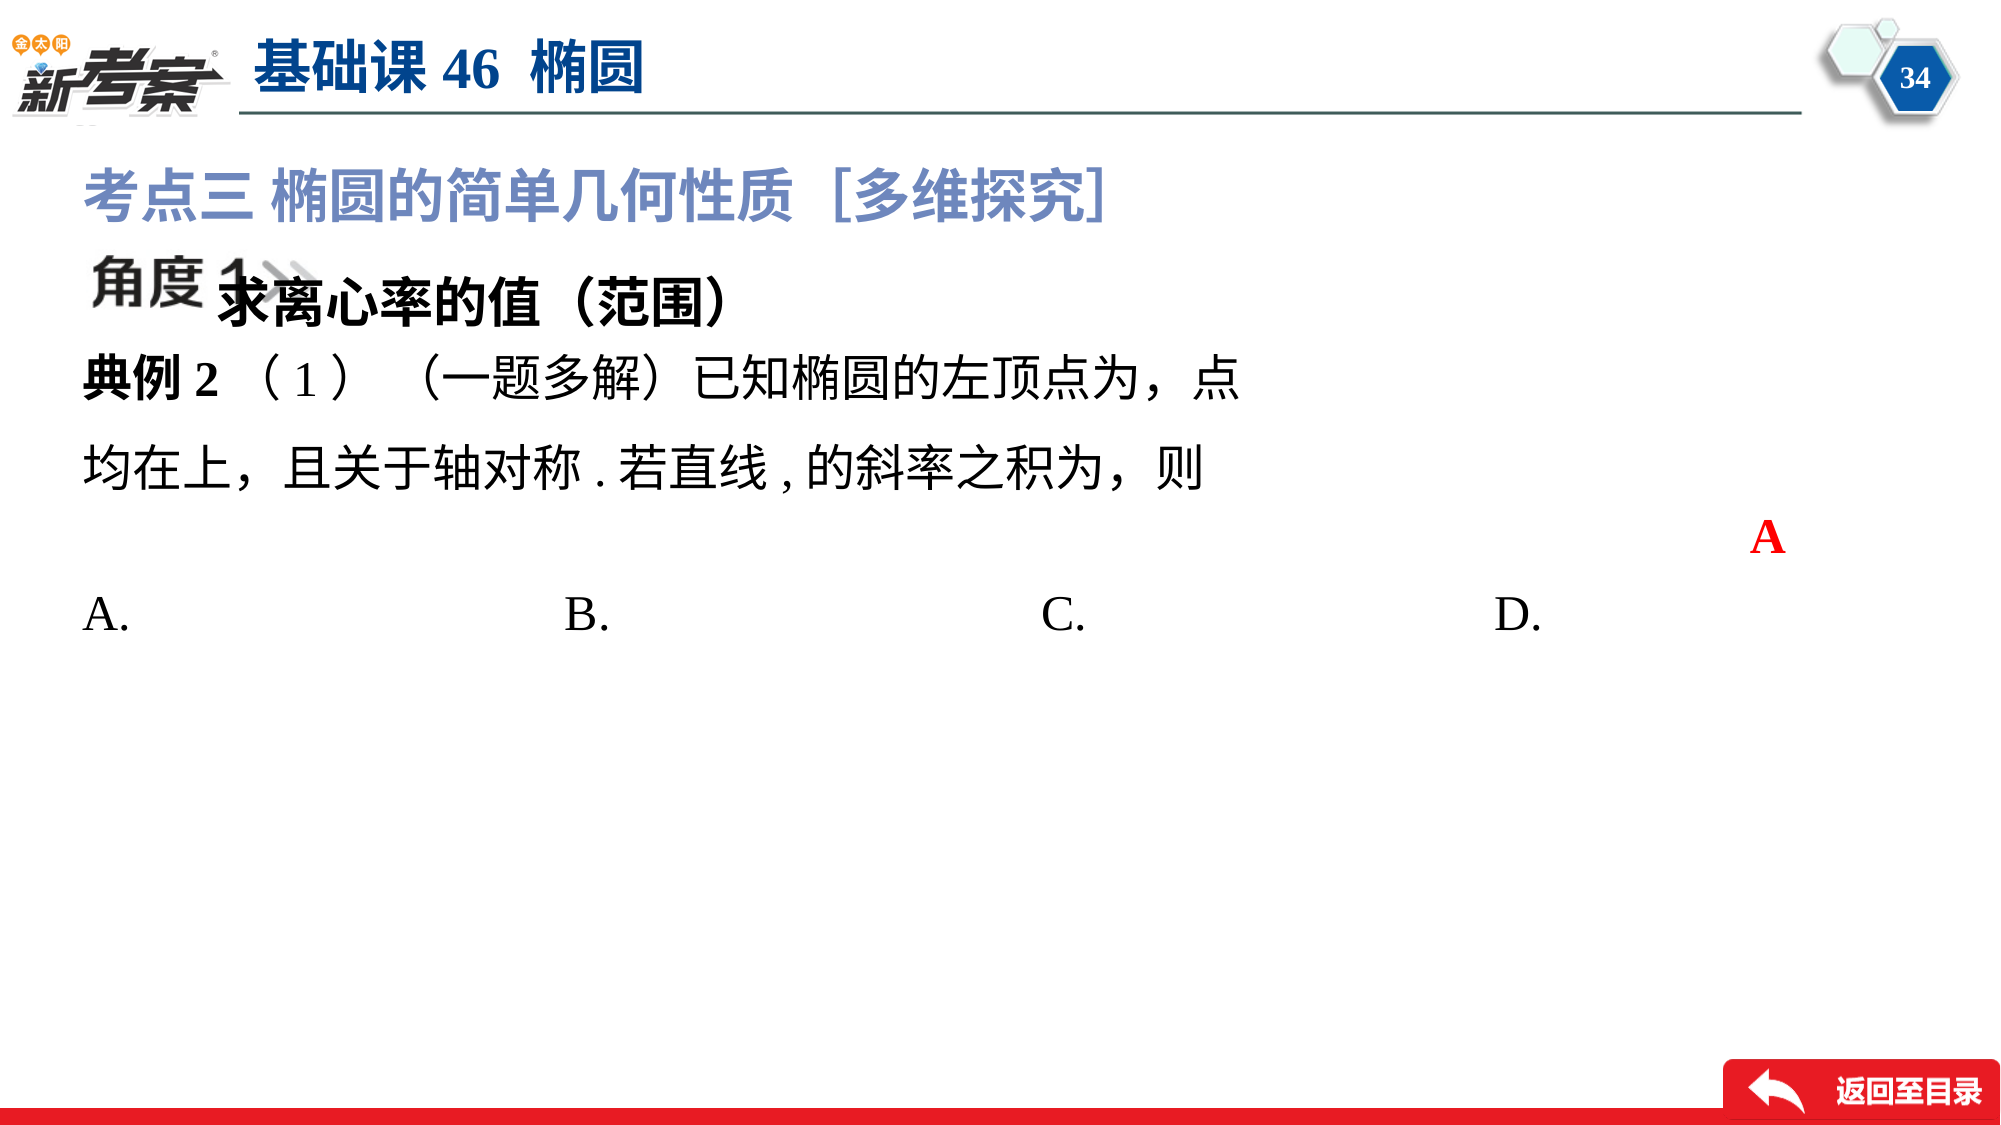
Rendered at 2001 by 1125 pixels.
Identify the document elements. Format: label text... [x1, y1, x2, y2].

picture [0, 0, 2001, 1125]
text_box &1& 求离心率的值（范围） [82, 228, 1917, 347]
text_box A [1731, 503, 1805, 562]
text_box 考点三 椭圆的简单几何性质［多维探究］ [82, 123, 1917, 228]
